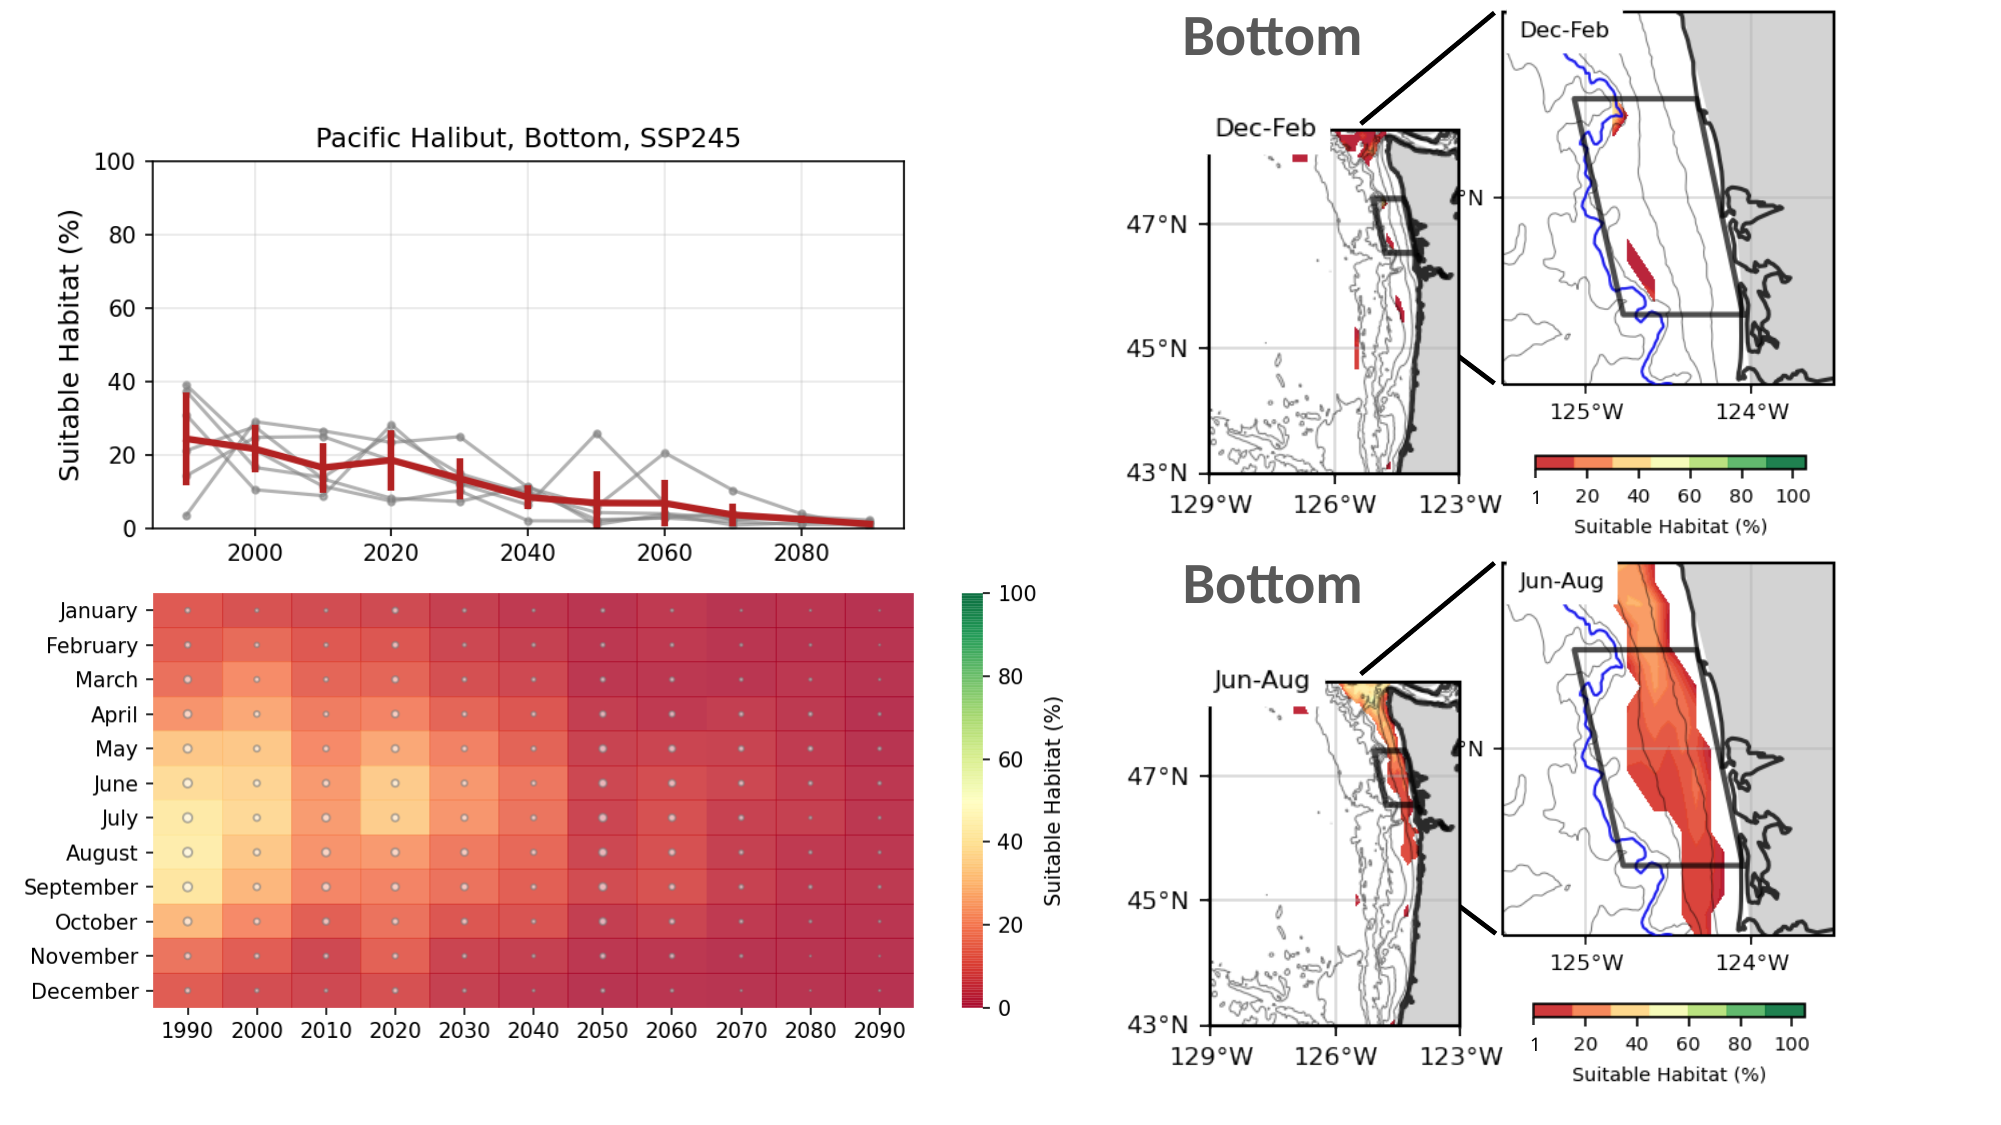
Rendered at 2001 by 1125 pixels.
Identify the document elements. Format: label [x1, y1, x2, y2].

text_box [1, 0, 1913, 1092]
